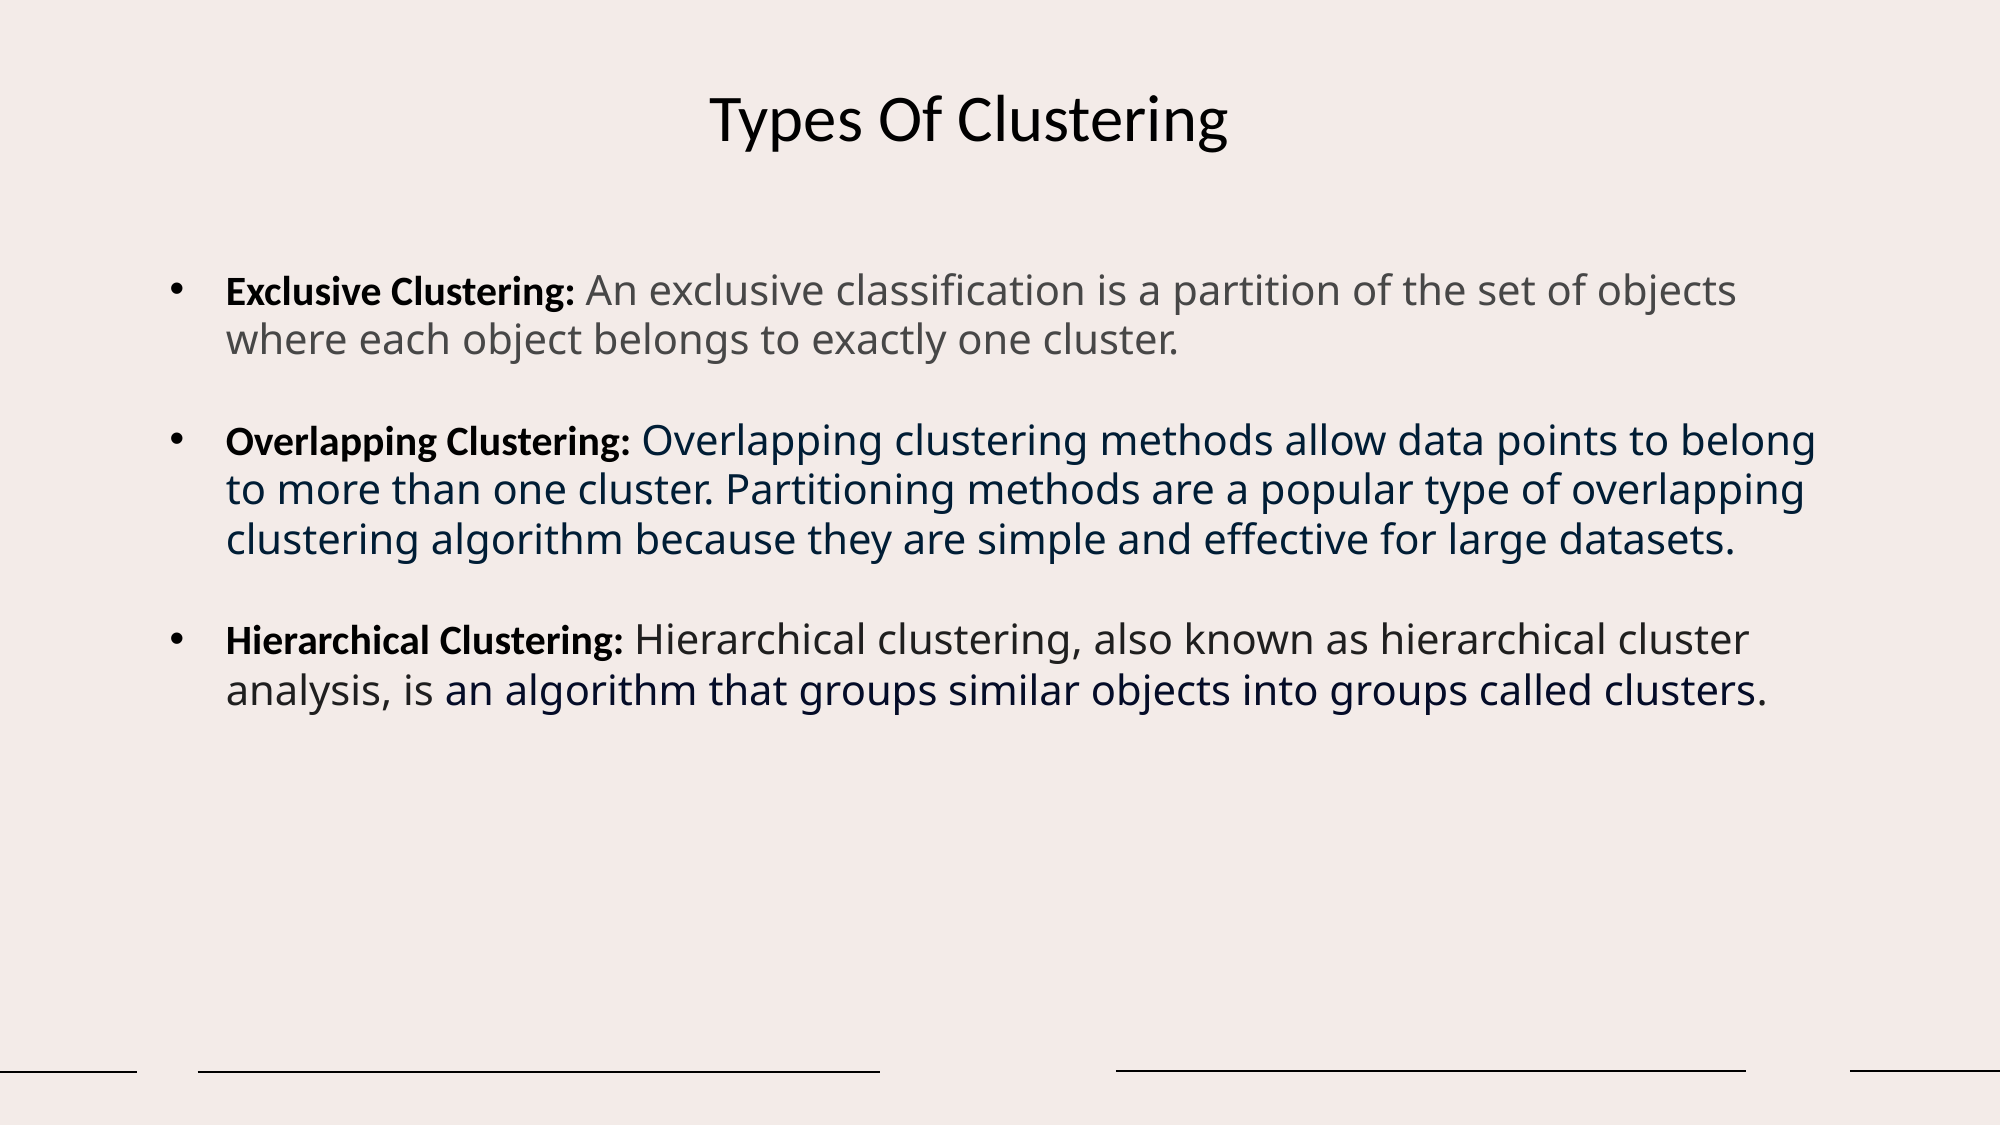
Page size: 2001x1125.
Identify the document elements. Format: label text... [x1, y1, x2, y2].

text_box Exclusive Clustering: An exclusive classification is a partition of the set of objects where each object belongs to exactly one cluster. Overlapping Clustering: Overlapping clustering methods allow data points to belong to more than one cluster. Partitioning methods are a popular type of overlapping clustering algorithm because they are simple and effective for large datasets. Hierarchical Clustering: Hierarchical clustering, also known as hierarchical cluster analysis, is an algorithm that groups similar objects into groups called clusters. [154, 255, 1863, 721]
text_box Types Of Clustering [476, 66, 1463, 162]
